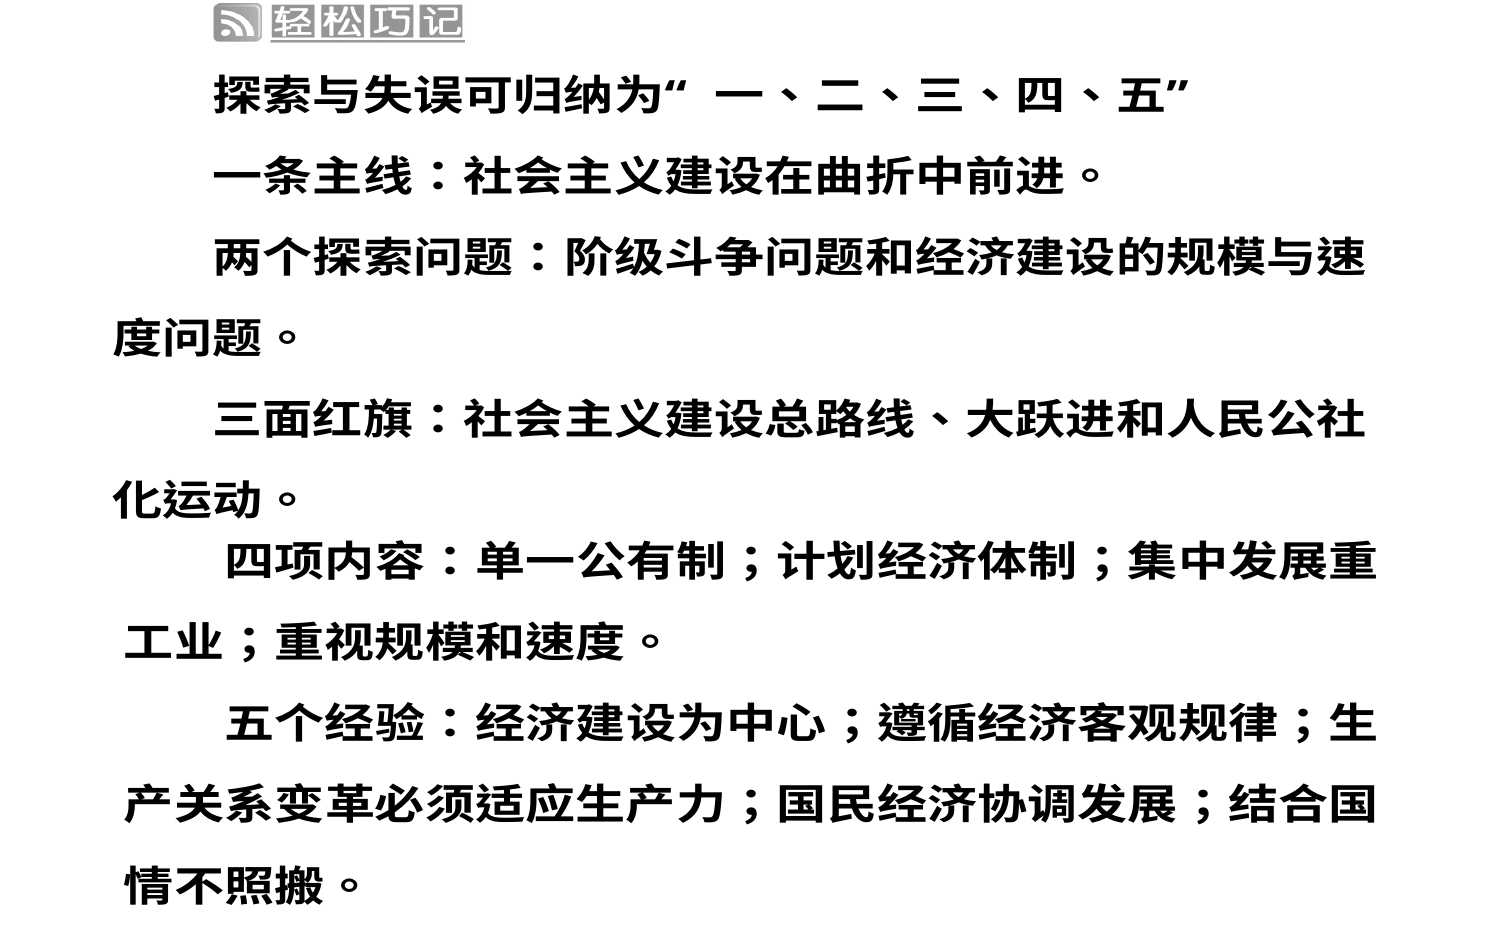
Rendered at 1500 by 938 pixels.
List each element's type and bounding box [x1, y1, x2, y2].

picture [111, 0, 1416, 938]
